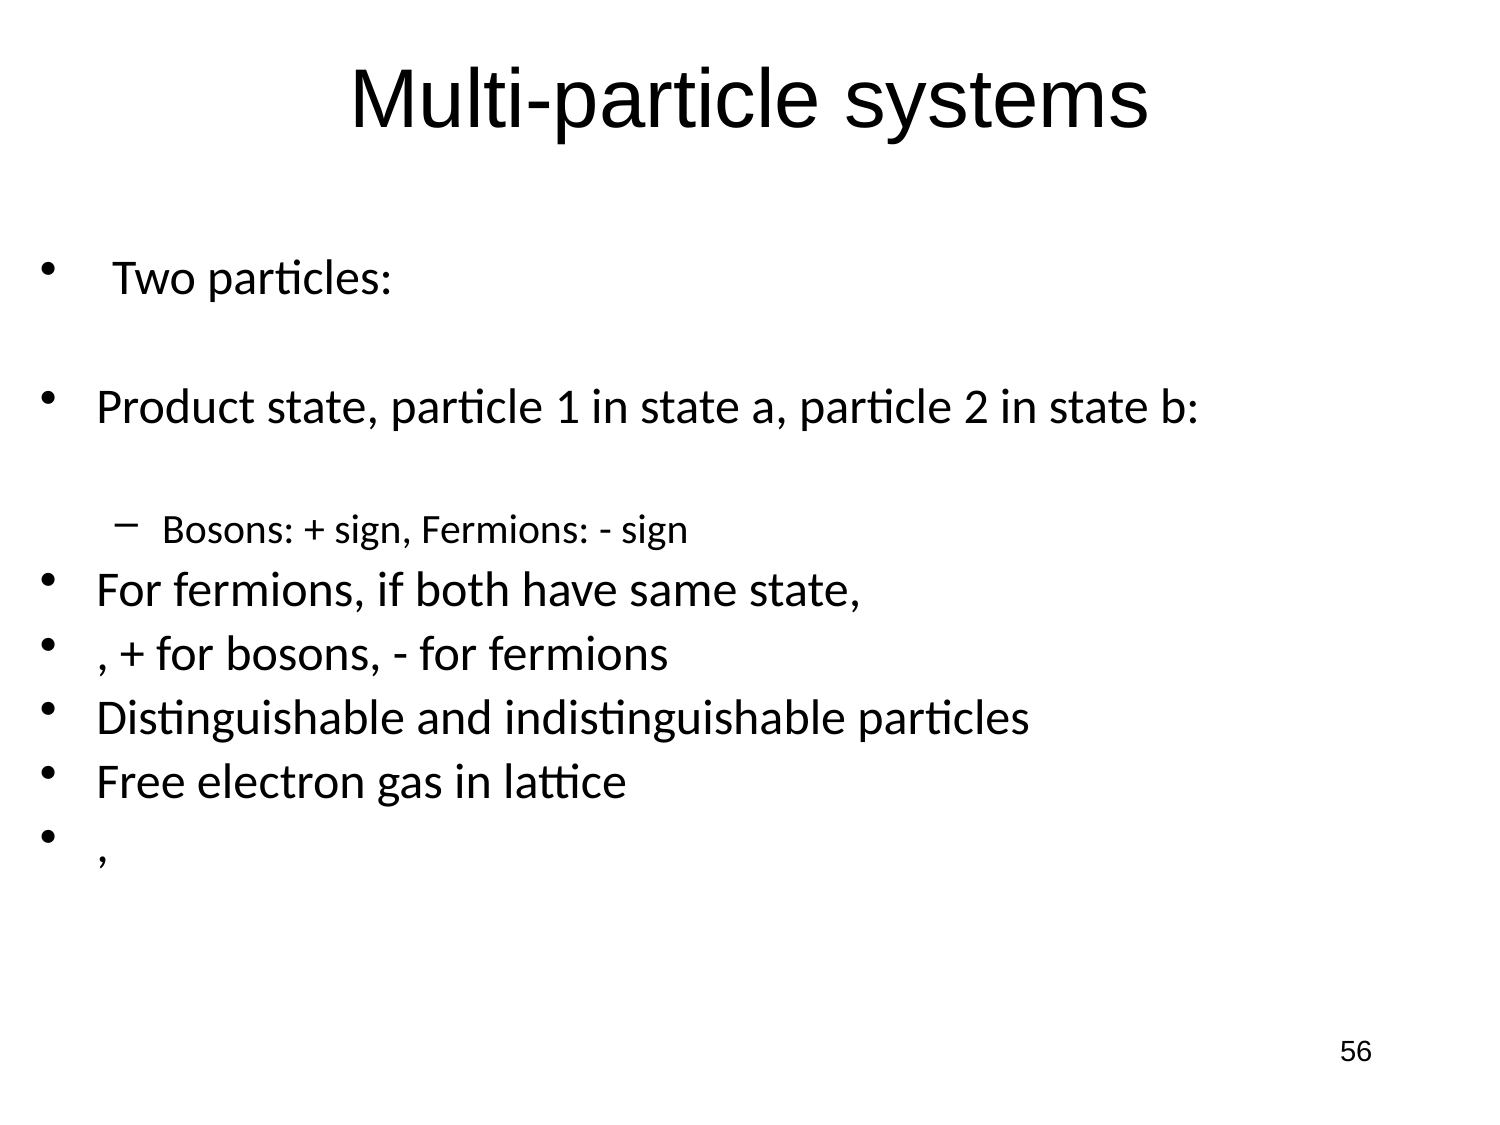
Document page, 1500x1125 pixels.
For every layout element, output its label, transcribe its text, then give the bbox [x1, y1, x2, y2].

slide_number 56 [1074, 1024, 1388, 1101]
title Multi-particle systems [112, 37, 1388, 151]
